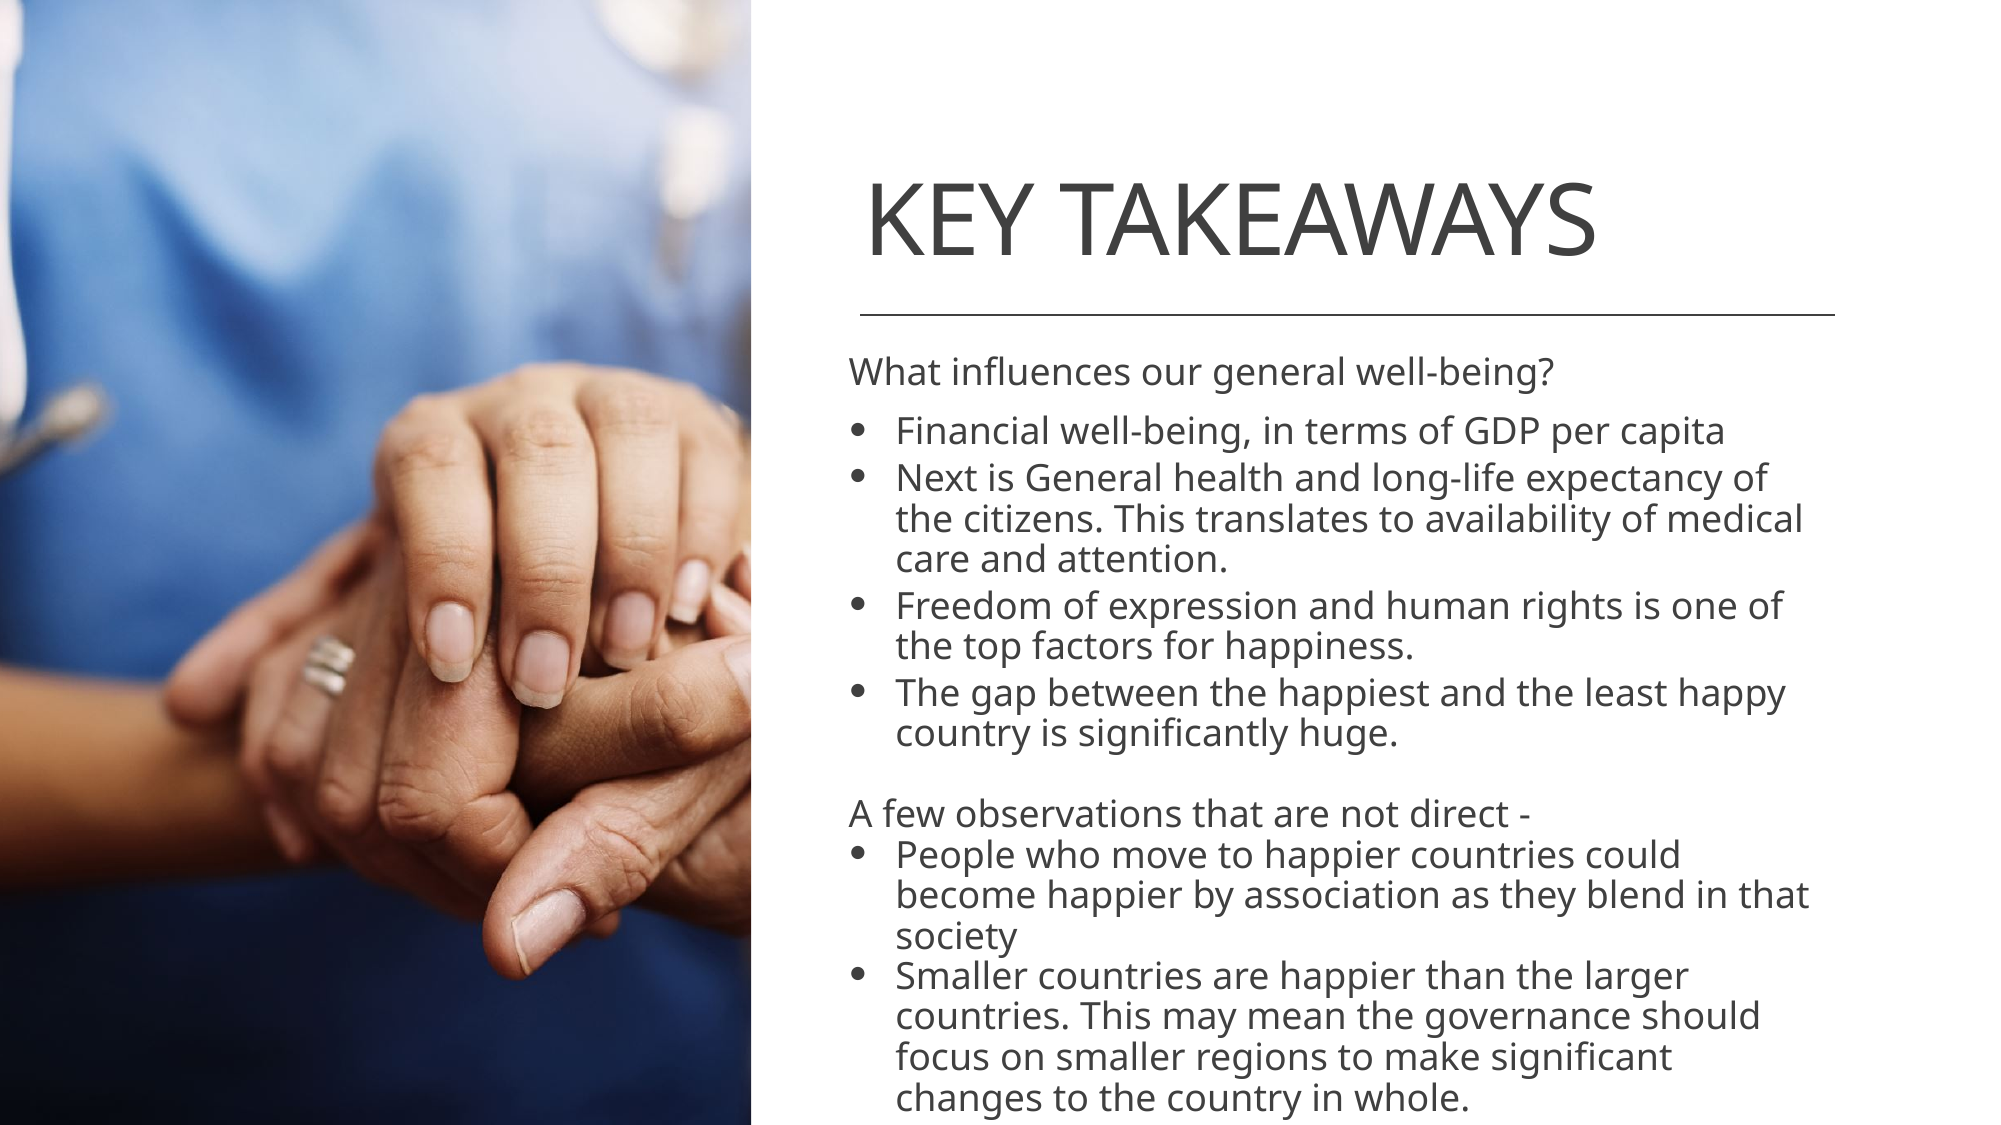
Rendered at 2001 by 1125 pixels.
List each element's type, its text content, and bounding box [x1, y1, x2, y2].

text_box What influences our general well-being? Financial well-being, in terms of GDP per capita Next is General health and long-life expectancy of the citizens. This translates to availability of medical care and attention. Freedom of expression and human rights is one of the top factors for happiness. The gap between the happiest and the least happy country is significantly huge. A few observations that are not direct - People who move to happier countries could become happier by association as they blend in that society Smaller countries are happier than the larger countries. This may mean the governance should focus on smaller regions to make significant changes to the country in whole. [848, 345, 1830, 963]
text_box [759, 0, 2000, 1125]
picture [0, 0, 752, 1125]
text_box KEY TAKEAWAYS [848, 46, 1830, 285]
